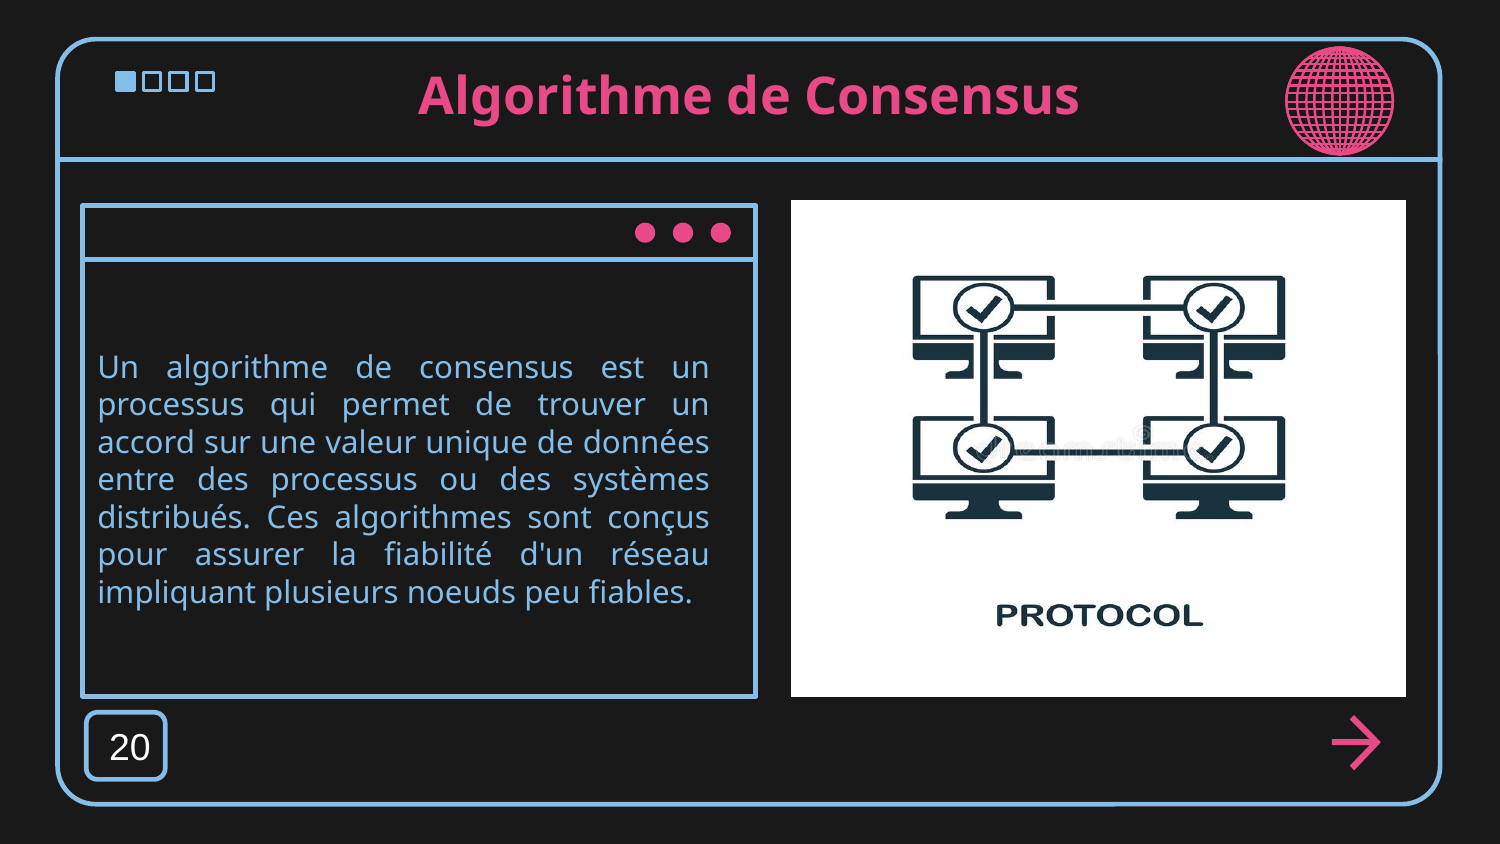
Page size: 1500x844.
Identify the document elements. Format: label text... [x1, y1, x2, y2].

text_box Algorithme de Consensus [118, 47, 1382, 167]
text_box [82, 205, 757, 260]
text_box Un algorithme de consensus est un processus qui permet de trouver un accord sur une valeur unique de données entre des processus ou des systèmes distribués. Ces algorithmes sont conçus pour assurer la fiabilité d'un réseau impliquant plusieurs noeuds peu fiables. [82, 267, 756, 697]
text_box [1331, 715, 1381, 771]
picture [791, 200, 1406, 697]
text_box 20 [94, 712, 189, 780]
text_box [1285, 46, 1394, 155]
text_box [86, 712, 94, 779]
